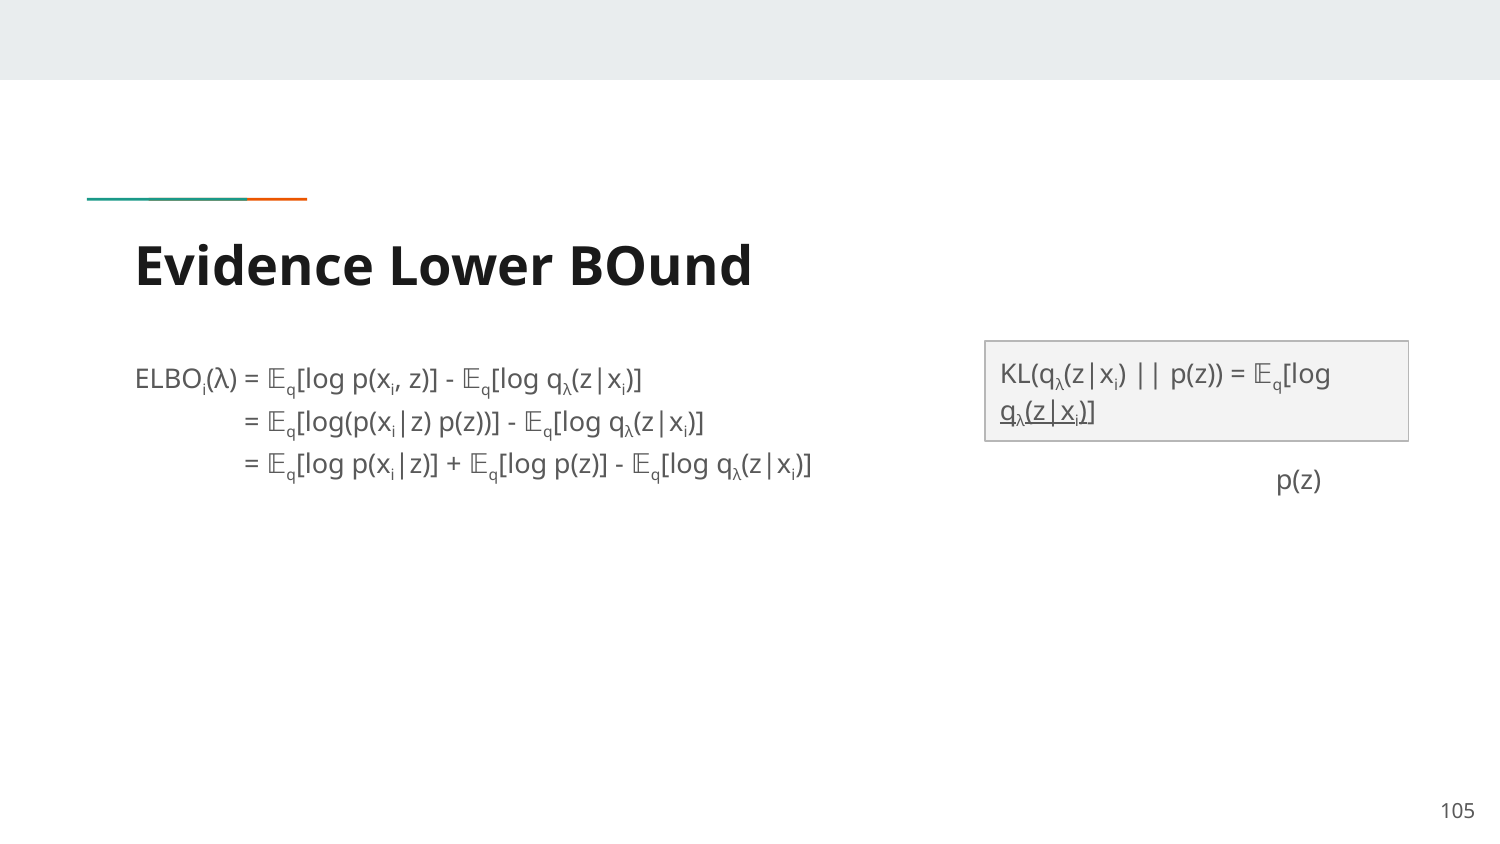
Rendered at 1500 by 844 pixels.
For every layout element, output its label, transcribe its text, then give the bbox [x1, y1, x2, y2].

text_box KL(qλ(z|xi) || p(z)) = 𝔼q[log qλ(z|xi)] p(z) [985, 341, 1409, 441]
slide_number ‹#› [1400, 779, 1491, 844]
title Evidence Lower BOund [119, 216, 1381, 305]
list ELBOi(λ) = 𝔼q[log p(xi, z)] - 𝔼q[log qλ(z|xi)] ELBOi(λ) = 𝔼q[log(p(xi|z) p(z))] - 𝔼q[log qλ(z|xi)] ELBOi(λ) = 𝔼q[log p(xi|z)] + 𝔼q[log p(z)] - 𝔼q[log qλ(z|xi)] -ELBOi(λ) = -𝔼q[log p(xi|z)] - 𝔼q[log p(z)] + 𝔼q[log qλ(z|xi)] -ELBOi(λ) = -𝔼q[log p(xi|z)] + 𝔼q[log qλ(z|xi)] - 𝔼q[log p(z)] -ELBOi(λ) = -𝔼q[log p(xi|z)] + 𝔼q[log qλ(z|xi)] p(z) -ELBOi(λ) = -𝔼q[log p(xi|z)] + KL(qλ(z|xi) || p(z)) ELBOi(λ) = 𝔼q[log p(xi|z)] - KL(qλ(z|xi) || p(z)) [119, 341, 1381, 795]
